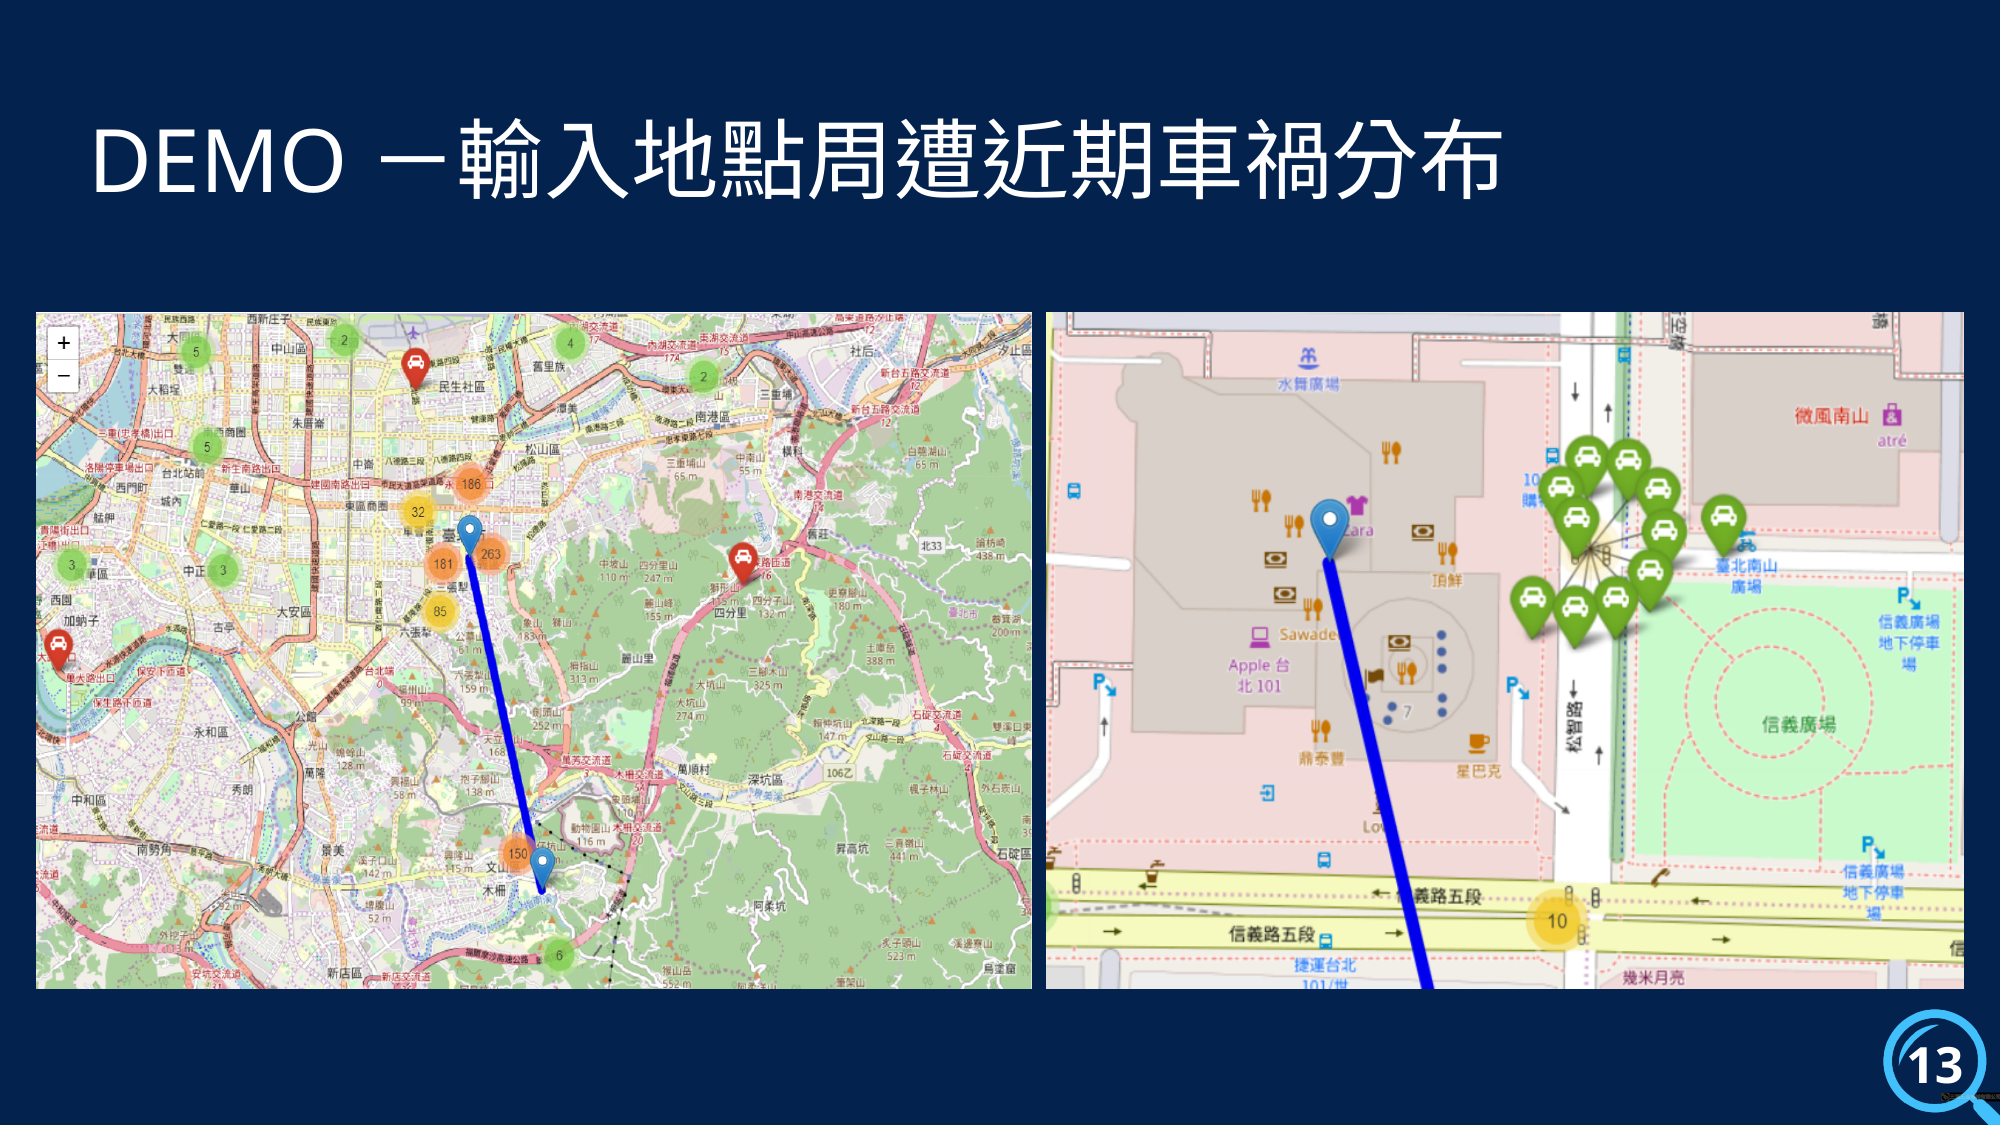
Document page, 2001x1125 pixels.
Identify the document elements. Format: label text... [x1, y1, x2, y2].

picture [36, 312, 1032, 989]
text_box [1882, 1009, 2000, 1125]
title DEMO－輸入地點周遭近期車禍分布 [68, 97, 1932, 223]
picture [1046, 312, 1964, 989]
